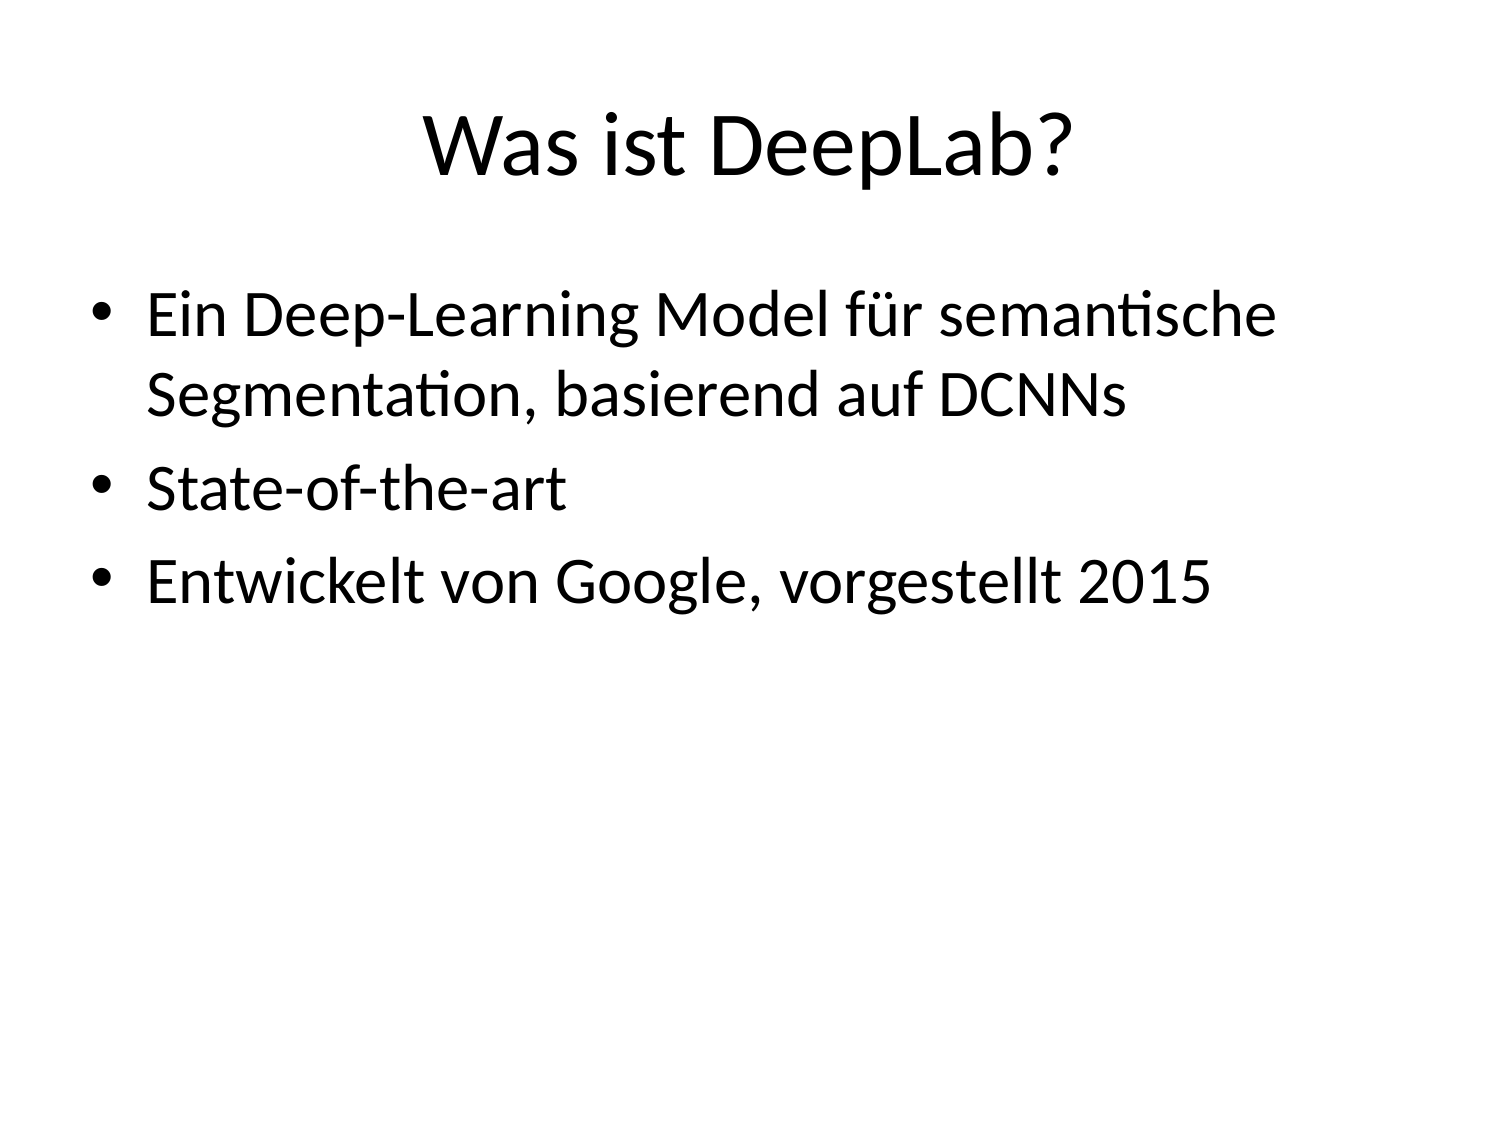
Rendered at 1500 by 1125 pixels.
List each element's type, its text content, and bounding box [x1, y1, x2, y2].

list Ein Deep-Learning Model für semantische Segmentation, basierend auf DCNNs State-of-the-art Entwickelt von Google, vorgestellt 2015 [75, 262, 1425, 1005]
title Was ist DeepLab? [75, 45, 1425, 233]
